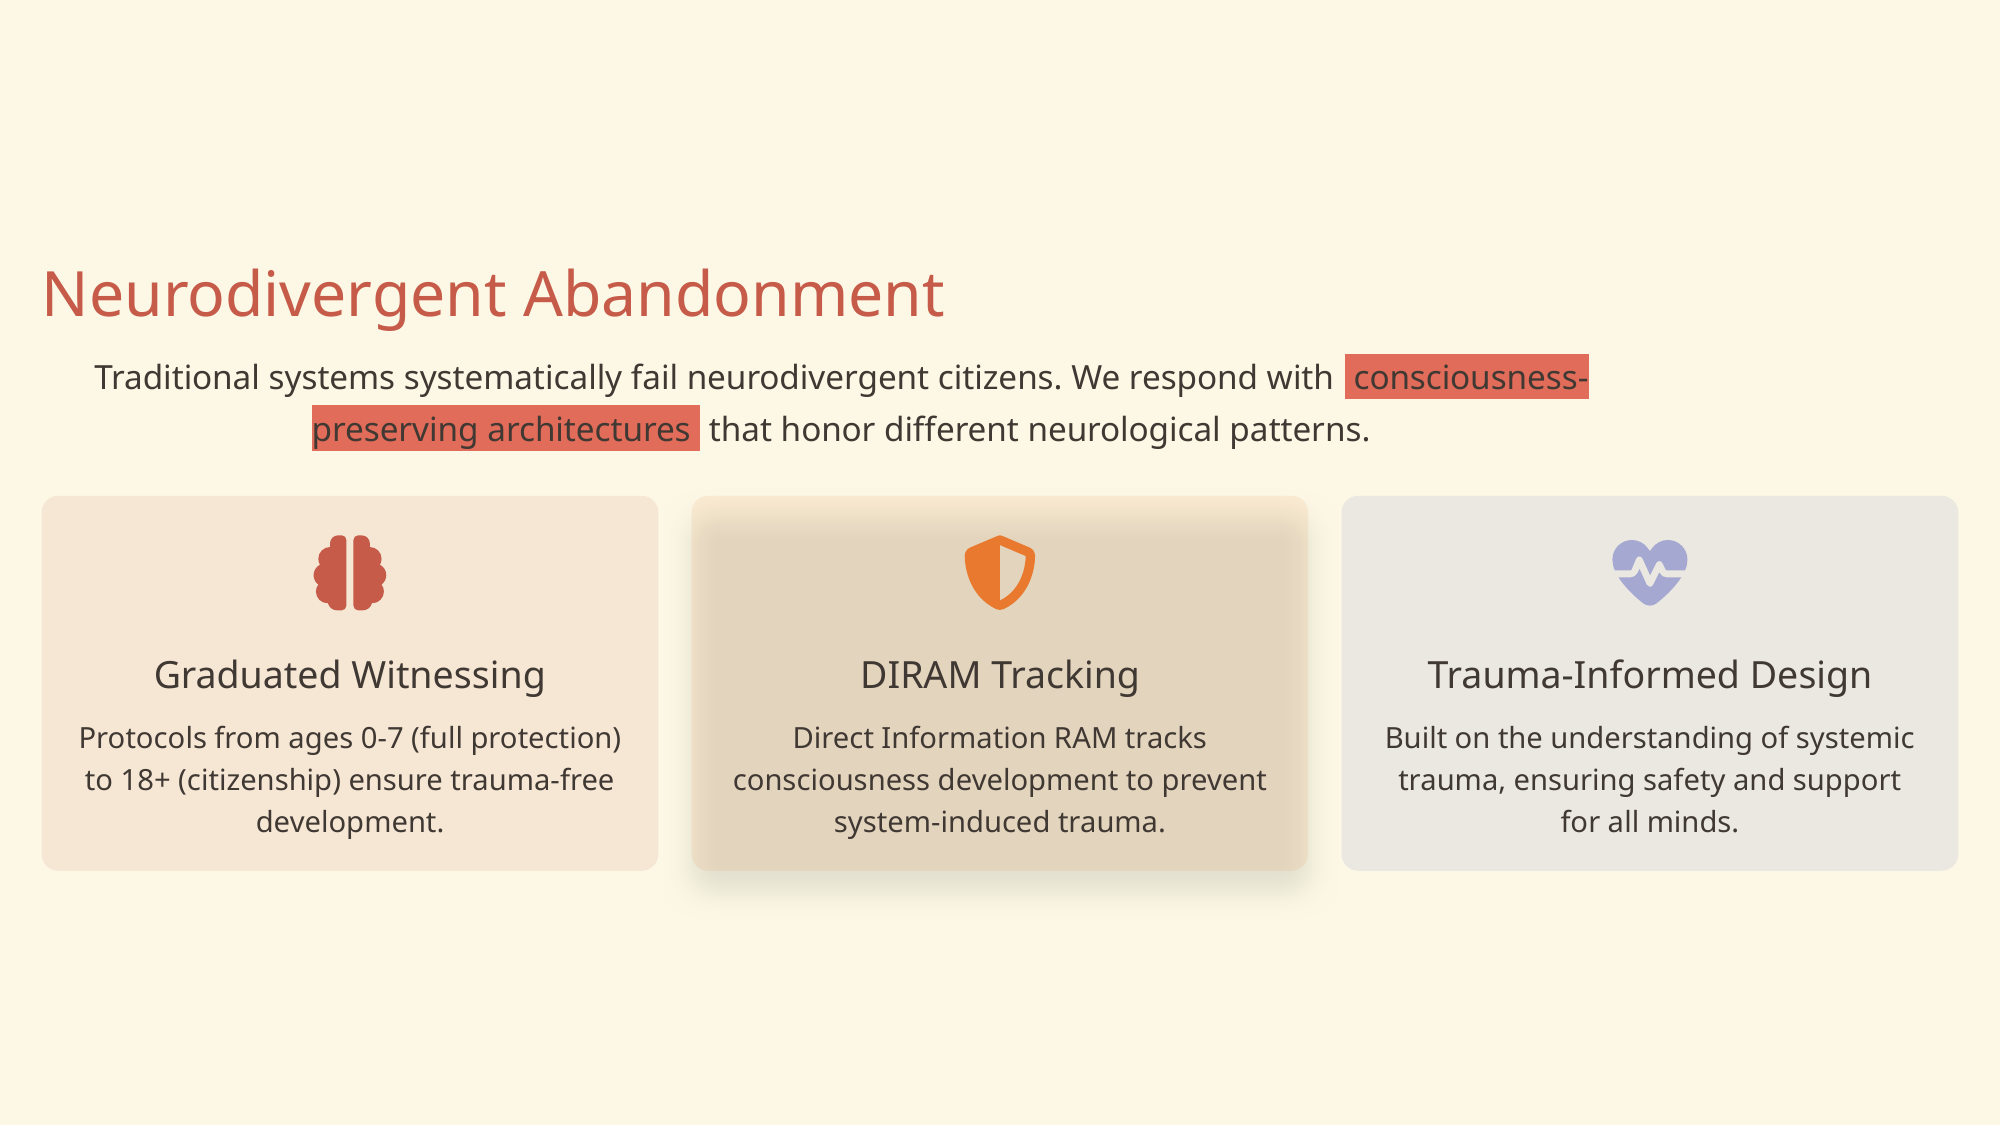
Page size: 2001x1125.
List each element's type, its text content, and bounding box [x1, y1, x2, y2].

text_box [1341, 495, 1959, 871]
text_box Built on the understanding of systemic trauma, ensuring safety and support for all minds. [1374, 712, 1925, 838]
text_box [1612, 539, 1688, 576]
text_box DIRAM Tracking [813, 637, 1187, 696]
text_box [1618, 568, 1682, 606]
text_box Traditional systems systematically fail neurodivergent citizens. We respond with consciousness-preserving architectures that honor different neurological patterns. [41, 345, 1642, 446]
text_box Trauma-Informed Design [1385, 637, 1915, 696]
text_box Neurodivergent Abandonment [41, 254, 2000, 330]
text_box [0, 0, 2000, 1125]
text_box [41, 495, 659, 871]
text_box Graduated Witnessing [112, 637, 588, 696]
text_box Protocols from ages 0-7 (full protection) to 18+ (citizenship) ensure trauma-free development. [75, 712, 625, 838]
text_box [691, 495, 1309, 871]
text_box [964, 535, 1036, 610]
text_box [353, 535, 387, 611]
text_box [313, 535, 347, 611]
text_box Direct Information RAM tracks consciousness development to prevent system-induced trauma. [725, 712, 1275, 838]
